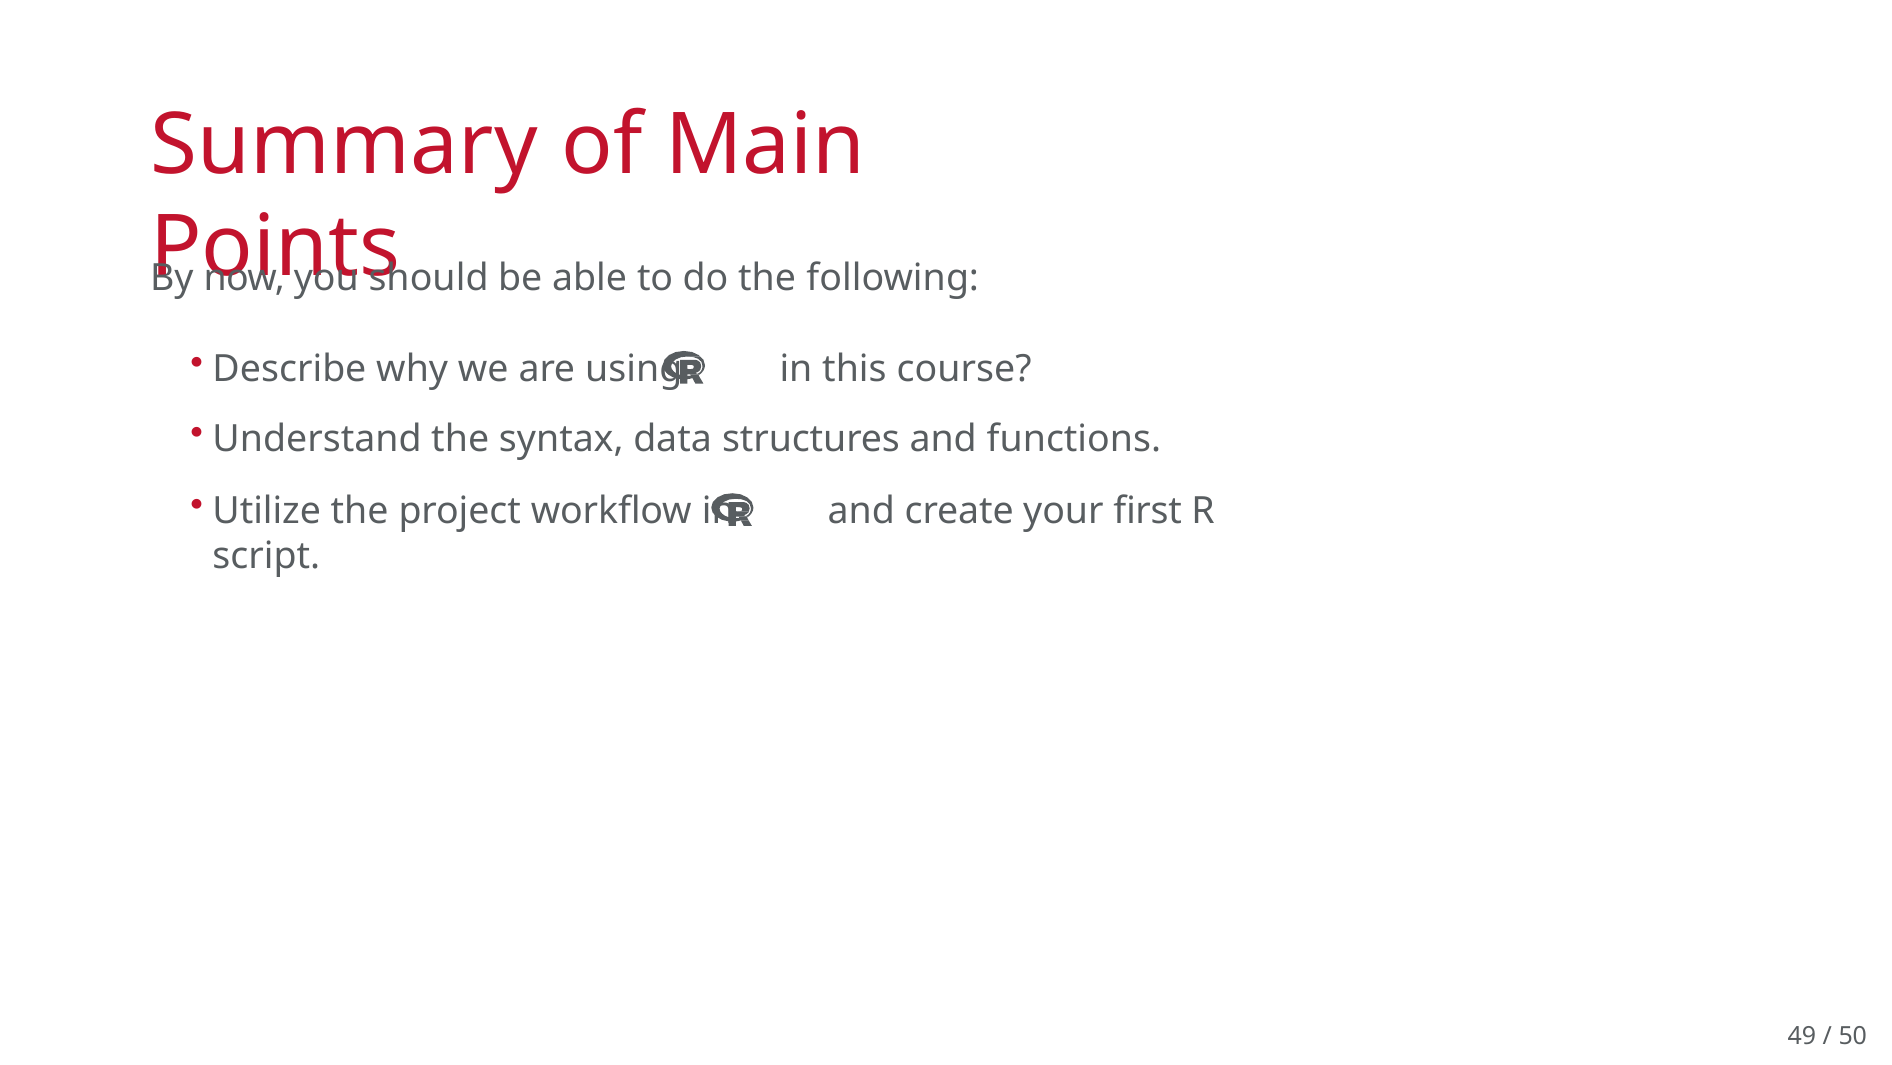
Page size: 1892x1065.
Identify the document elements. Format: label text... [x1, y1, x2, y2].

text_box By now, you should be able to do the following: Describe why we are using in this course? Understand the syntax, data structures and functions. Utilize the project workflow in and create your first R script. [147, 251, 1243, 577]
text_box [711, 493, 754, 526]
text_box [662, 350, 706, 384]
text_box 49 / 50 [1785, 1017, 1869, 1050]
title Summary of Main Points [147, 85, 985, 251]
